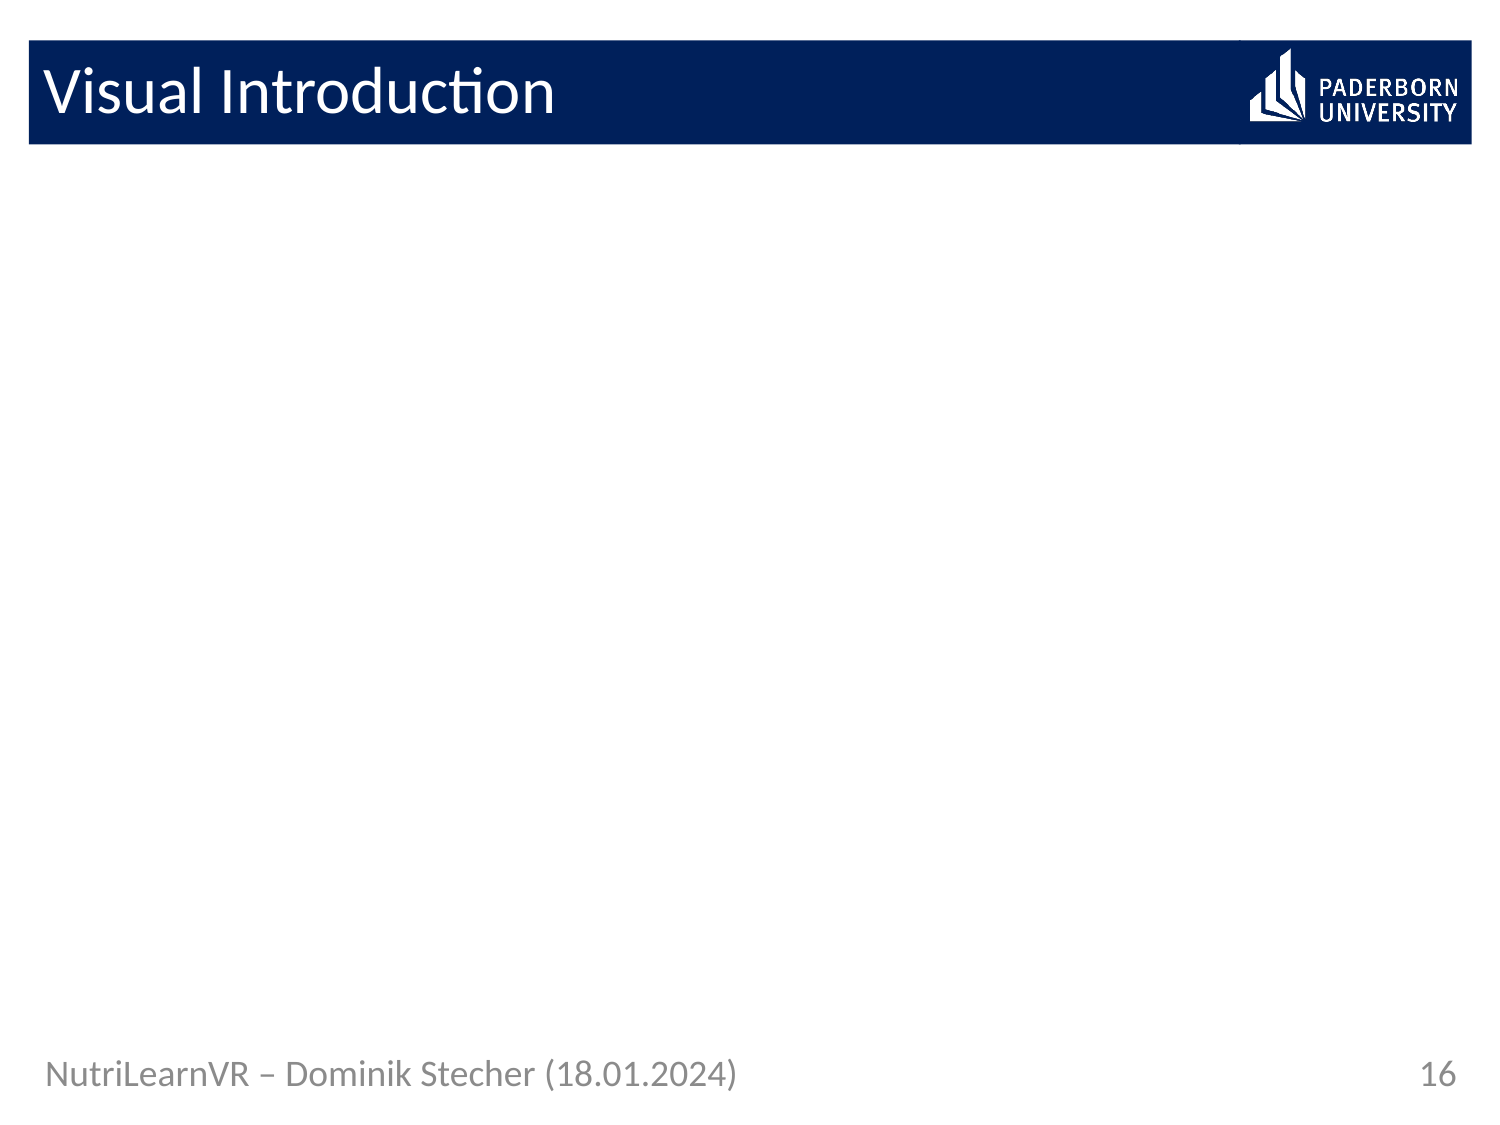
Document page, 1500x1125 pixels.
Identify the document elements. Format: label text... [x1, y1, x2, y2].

slide_number 16 [1134, 1041, 1472, 1101]
title Visual Introduction [28, 40, 1241, 145]
picture [1250, 48, 1457, 122]
